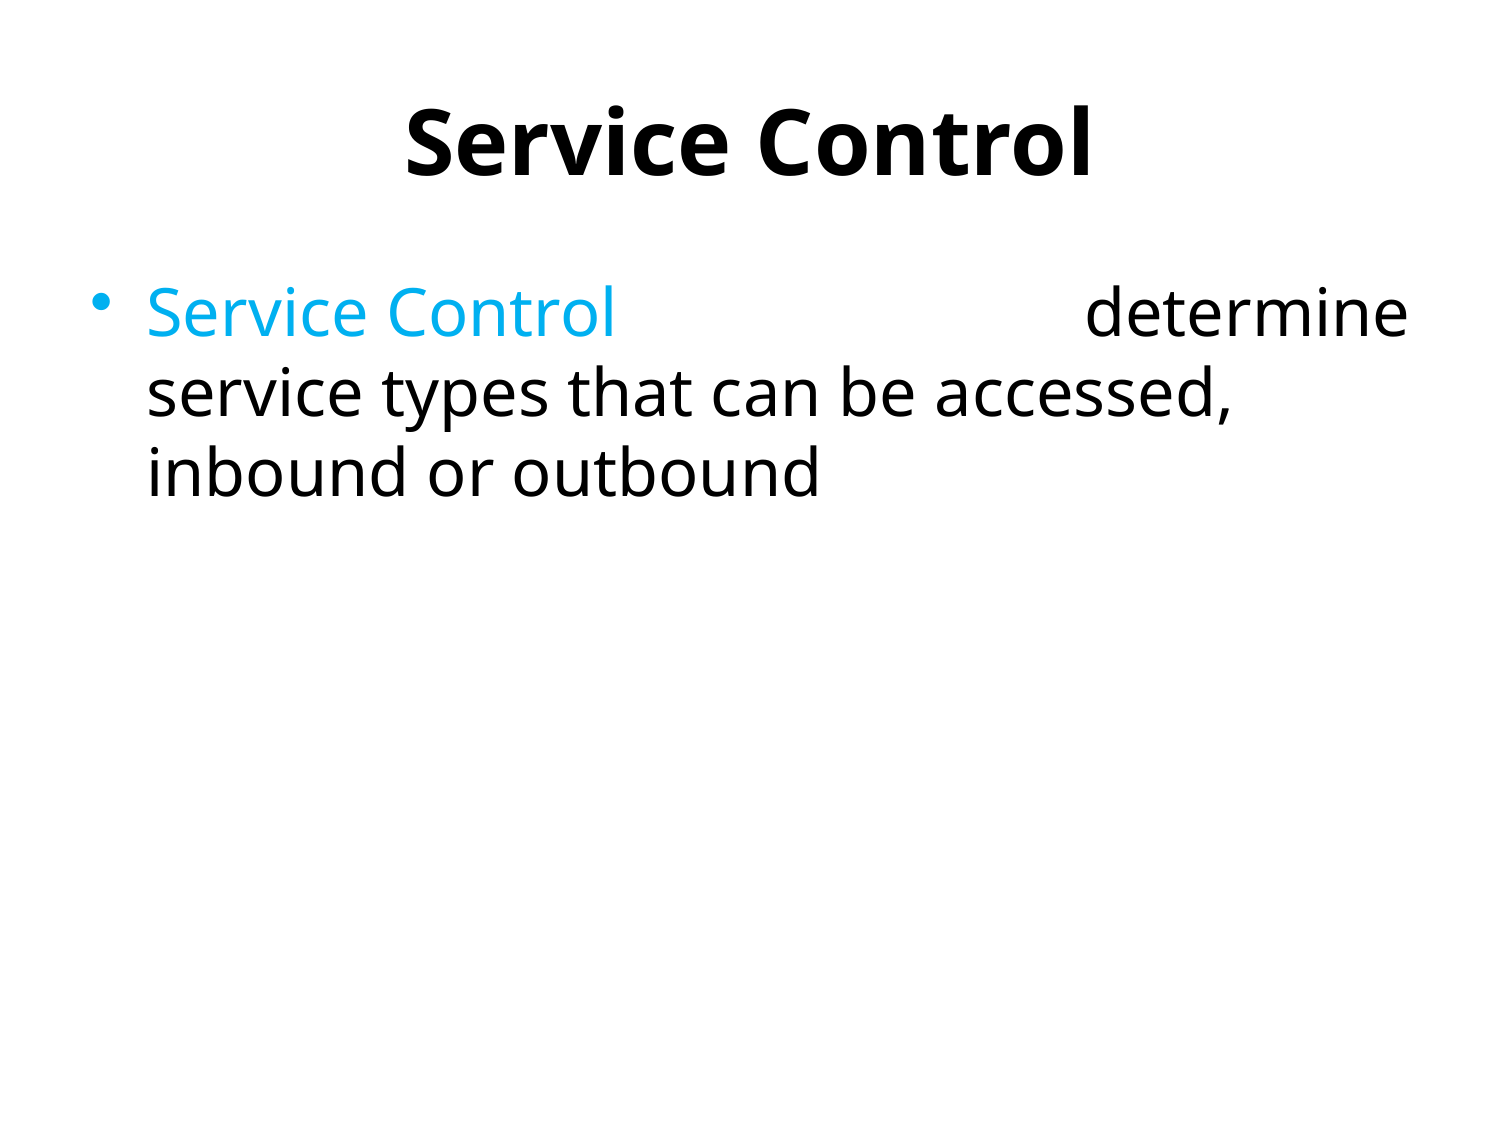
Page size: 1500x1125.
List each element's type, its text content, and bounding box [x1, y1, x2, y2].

title Service Control [0, 45, 1500, 233]
list Service Control determine service types that can be accessed, inbound or outbound [75, 262, 1500, 1125]
